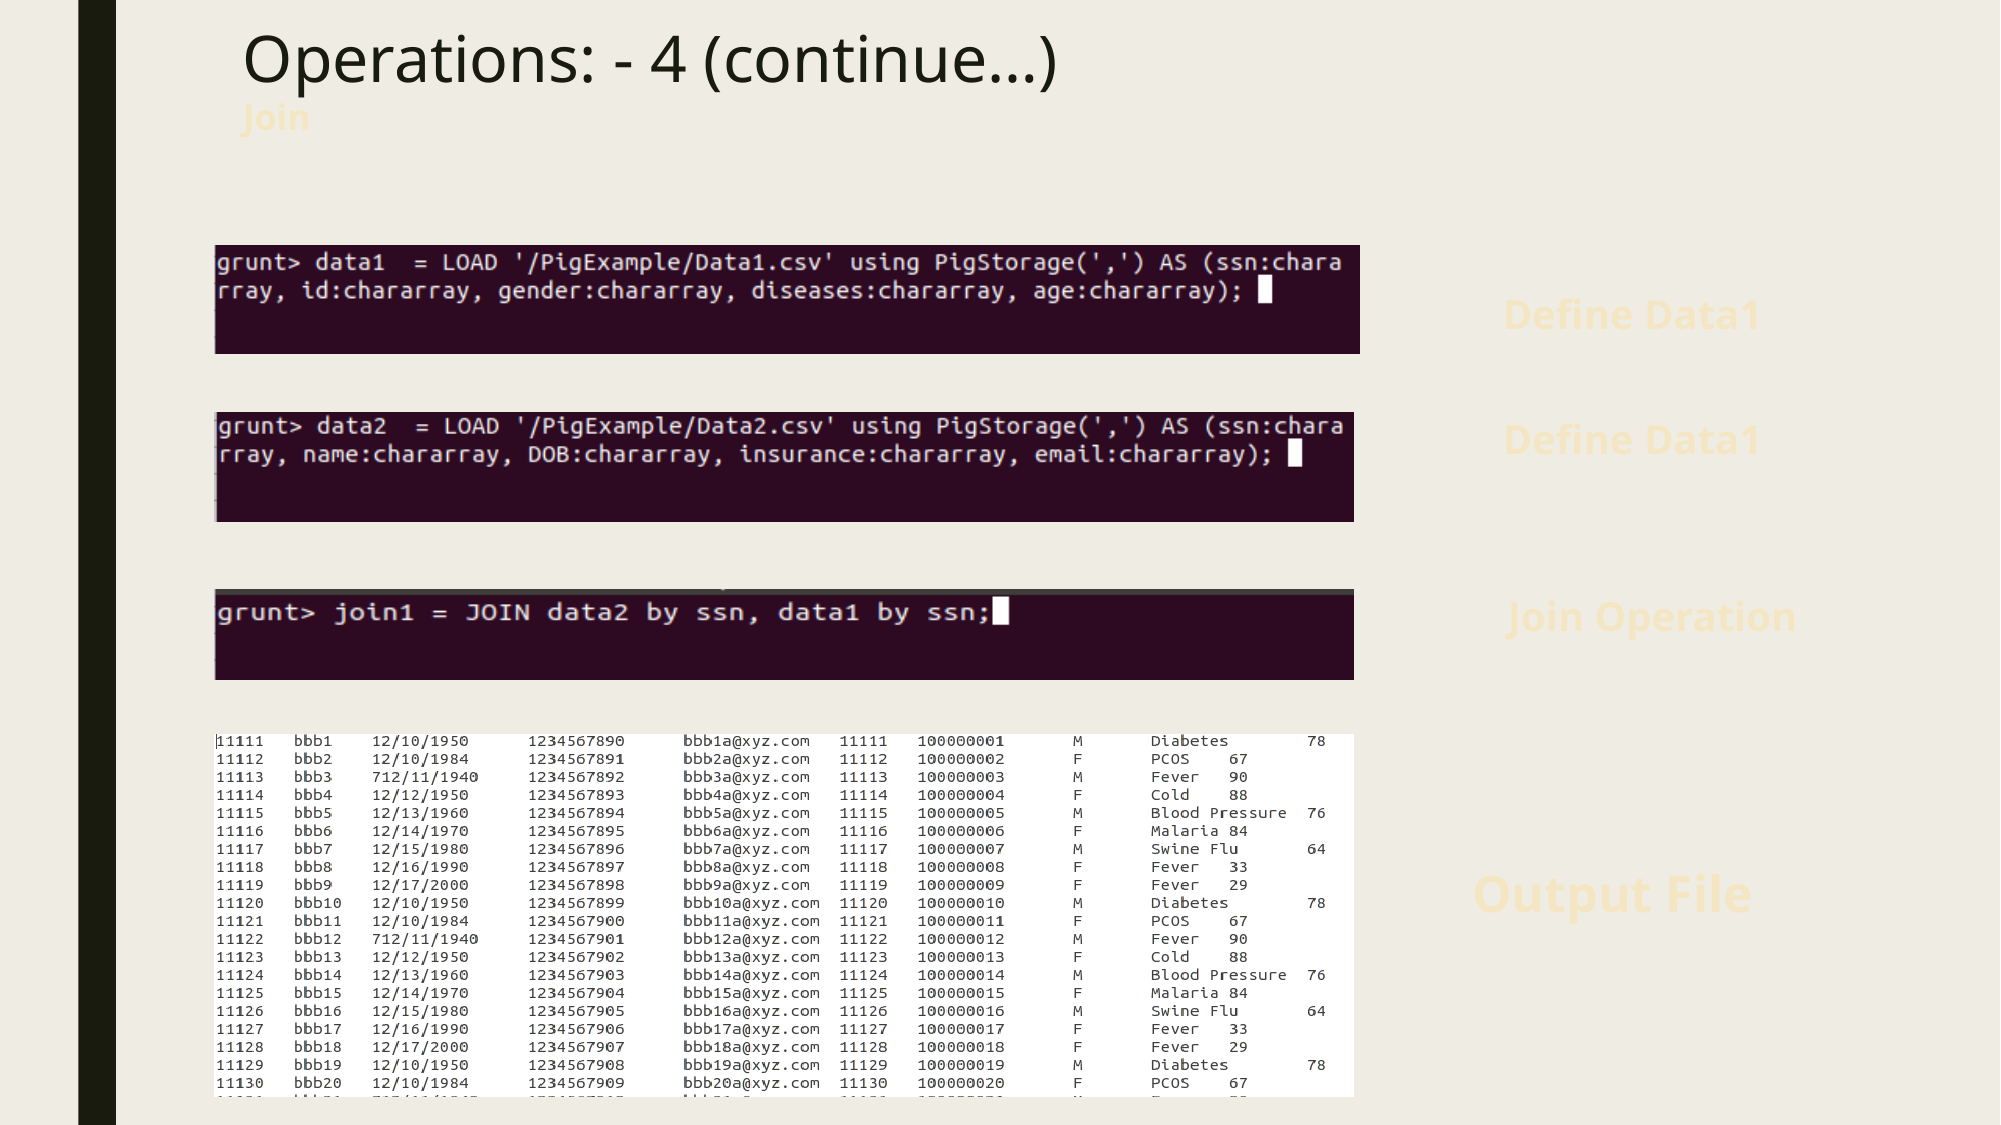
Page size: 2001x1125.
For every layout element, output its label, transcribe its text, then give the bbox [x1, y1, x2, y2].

picture [214, 734, 1354, 1097]
text_box Define Data1 [1473, 412, 1792, 498]
picture [214, 412, 1354, 523]
text_box Output File [1433, 862, 1792, 948]
picture [214, 245, 1360, 354]
text_box Join Operation [1473, 589, 1832, 675]
picture [214, 589, 1354, 680]
text_box Define Data1 [1473, 288, 1792, 373]
title Operations: - 4 (continue…) Join [227, 10, 1803, 217]
